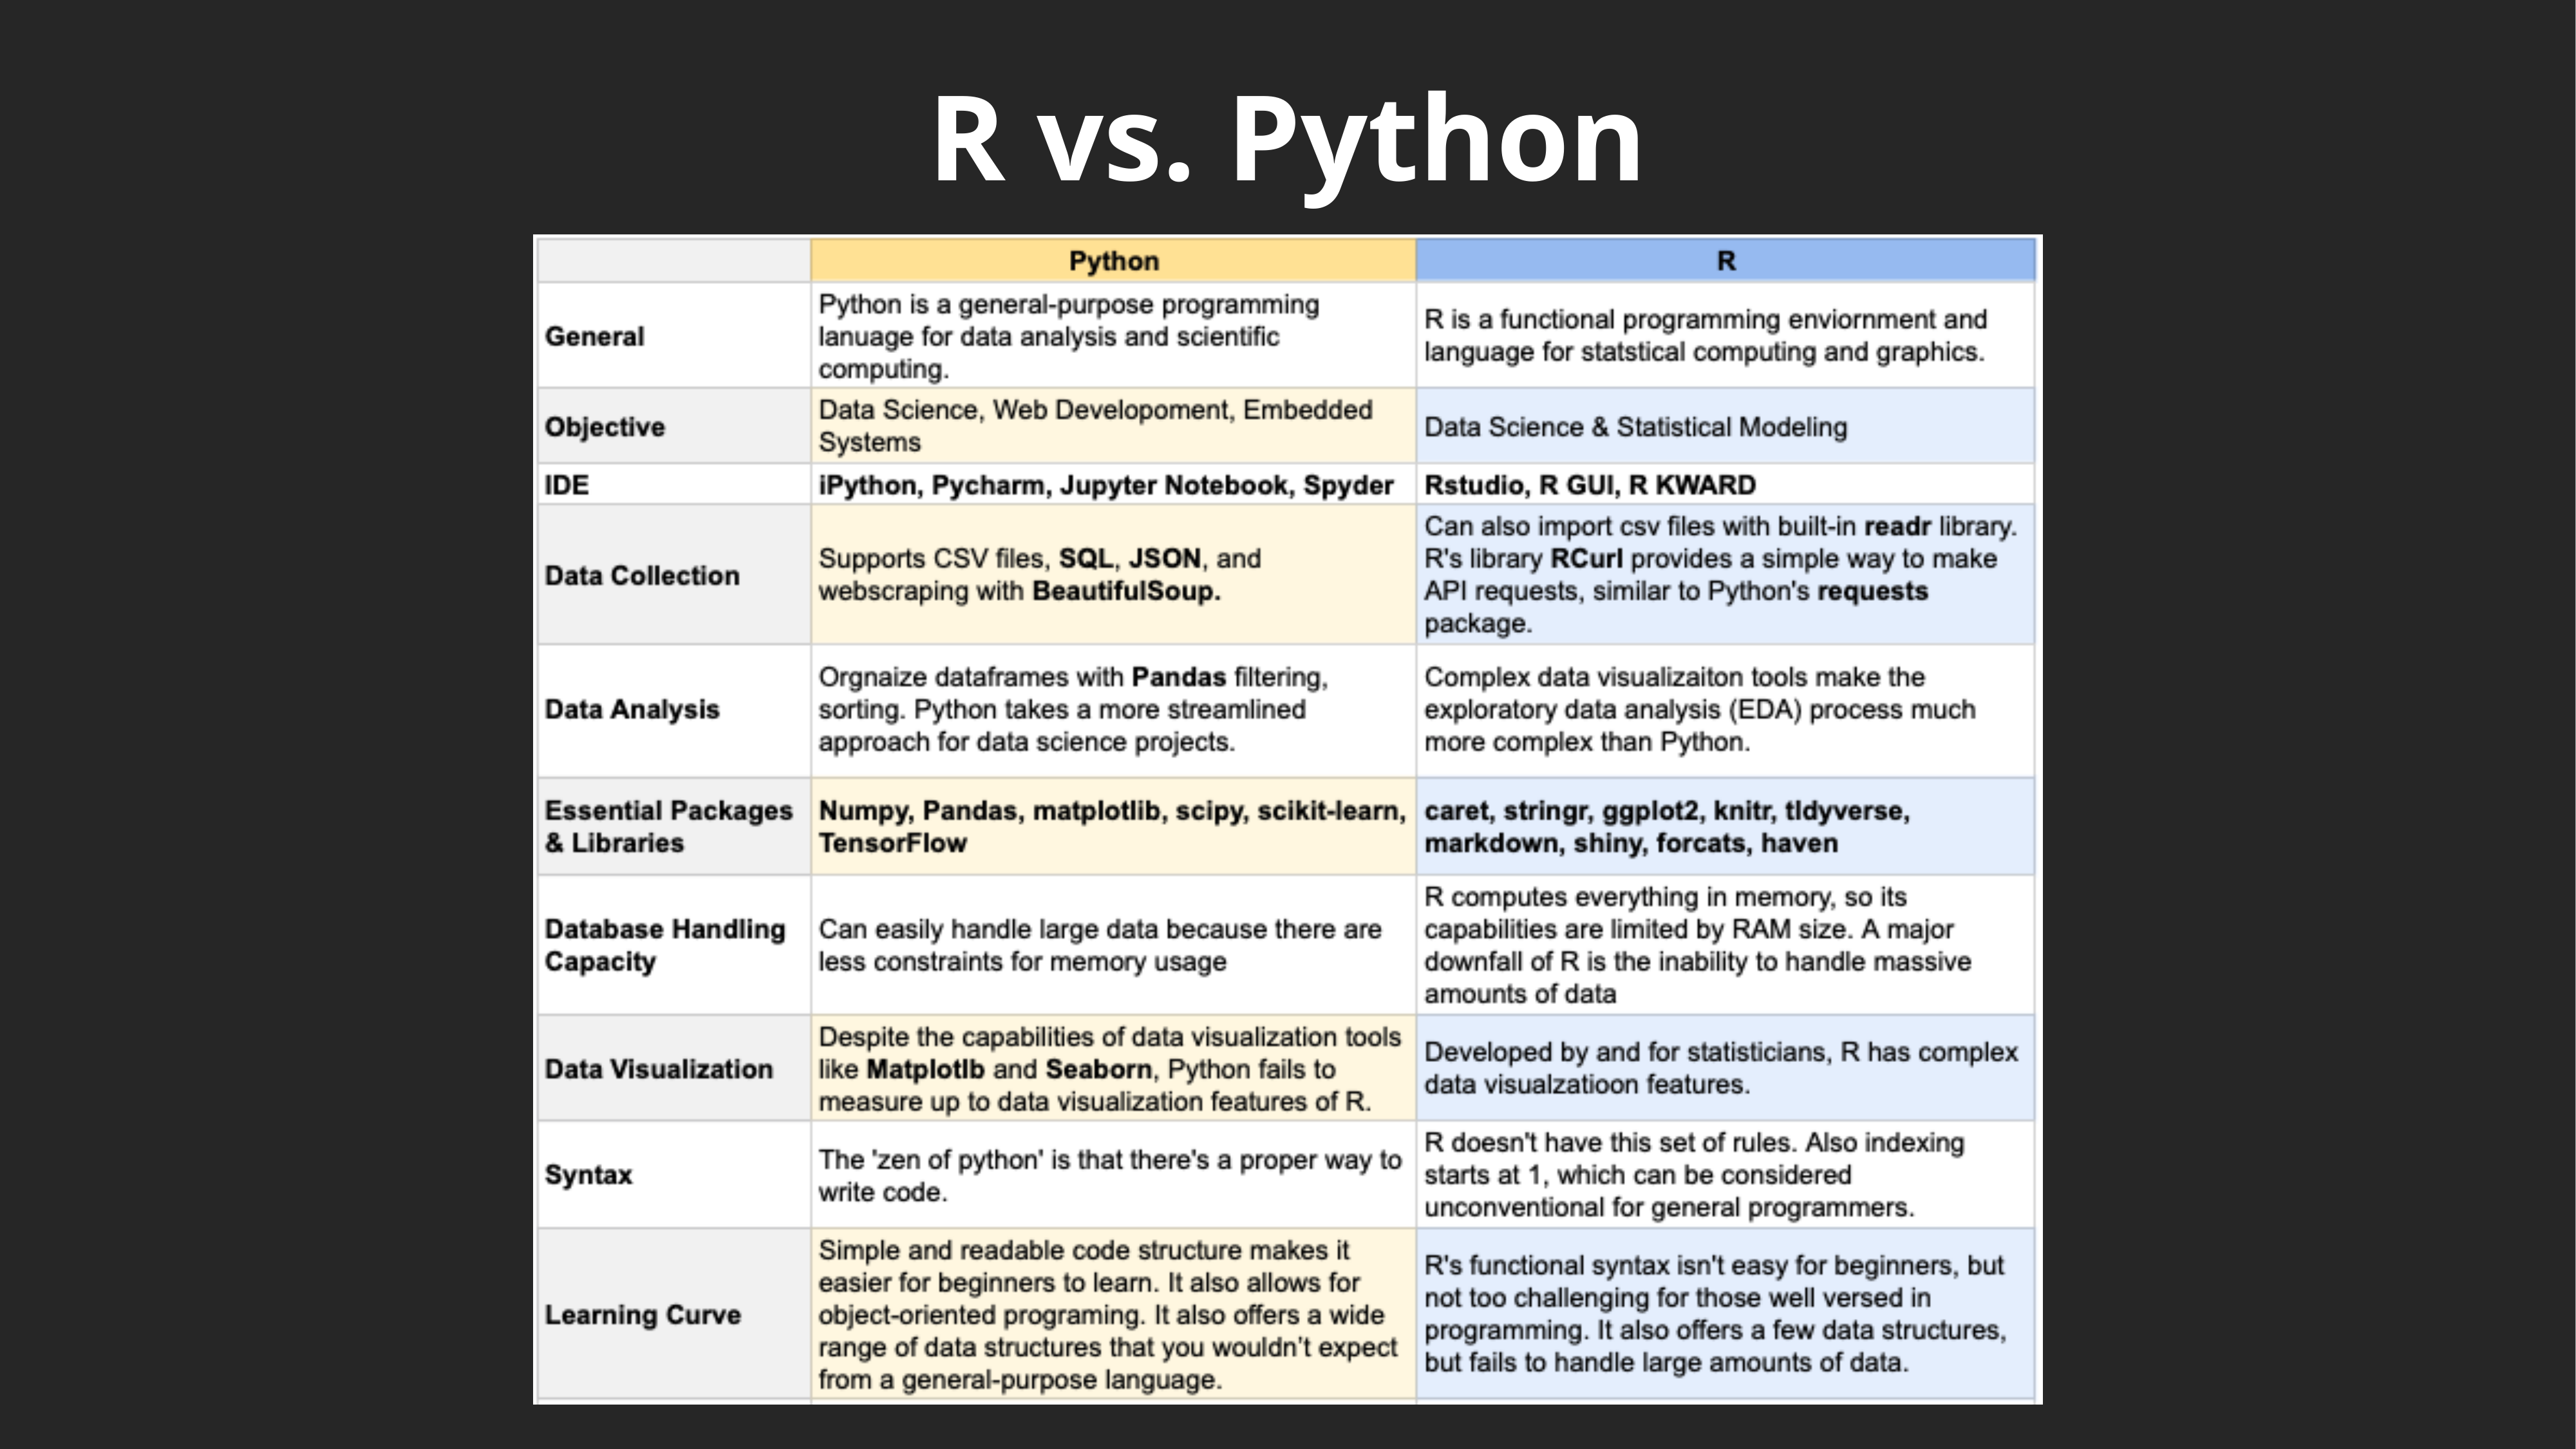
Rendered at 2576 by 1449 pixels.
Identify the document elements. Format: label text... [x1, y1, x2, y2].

picture [532, 234, 2043, 1405]
title R vs. Python [129, 58, 2447, 300]
